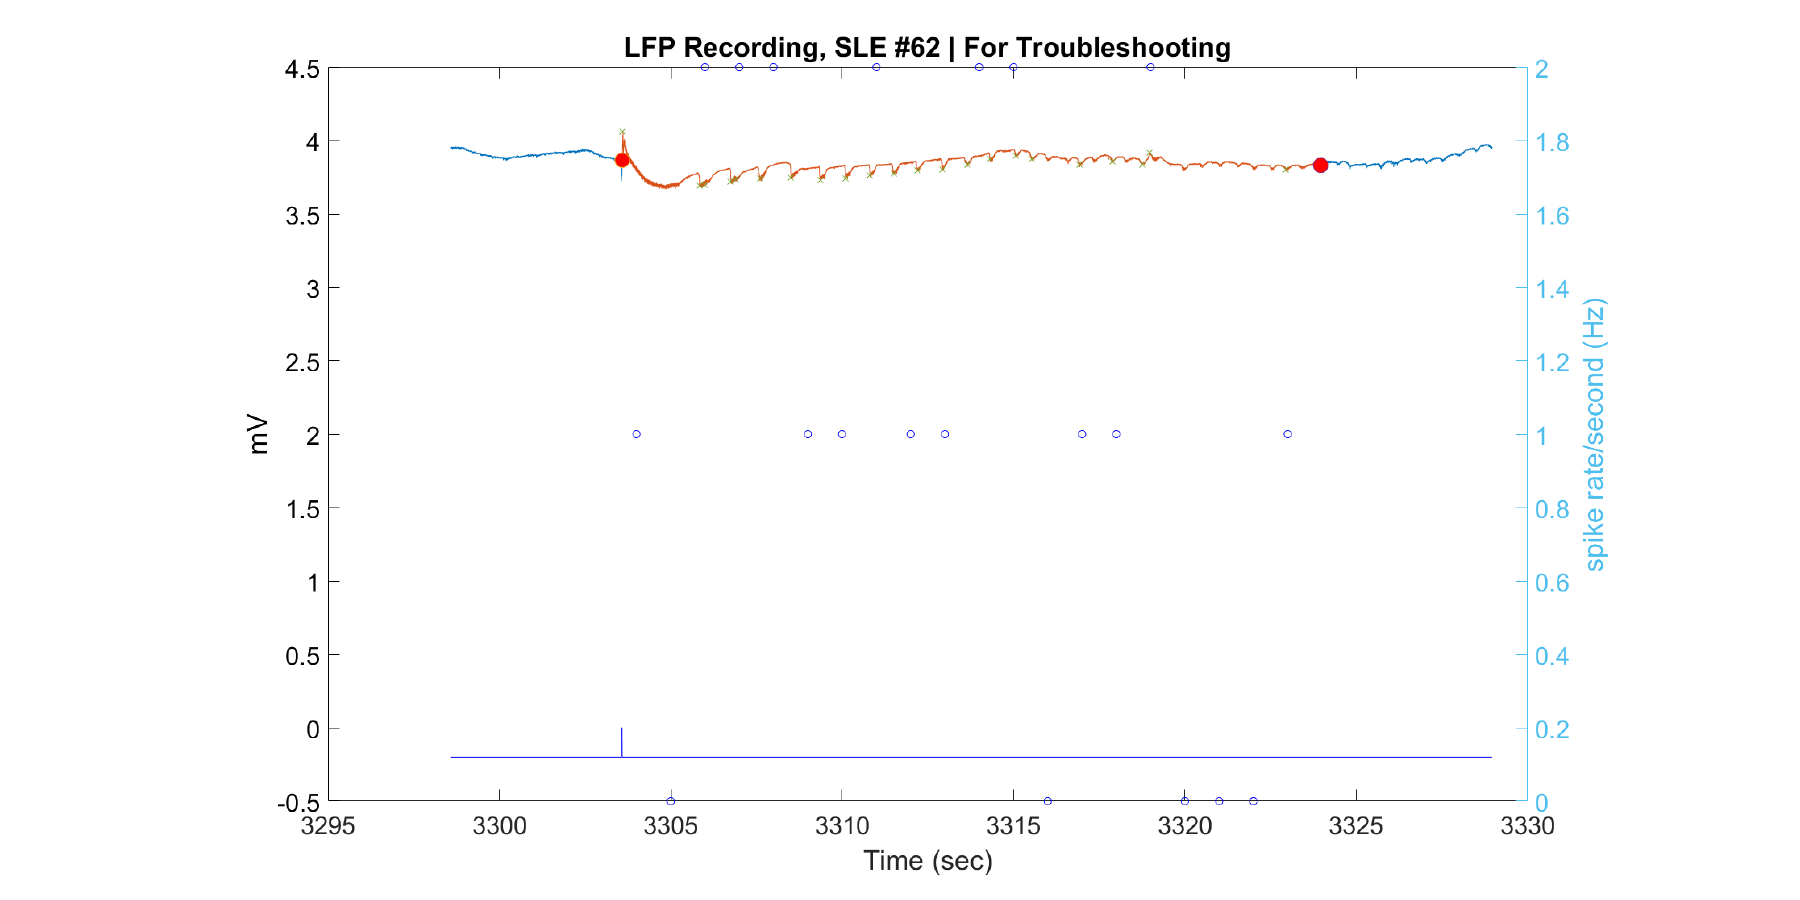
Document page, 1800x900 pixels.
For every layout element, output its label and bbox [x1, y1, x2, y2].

picture [126, 0, 1674, 900]
